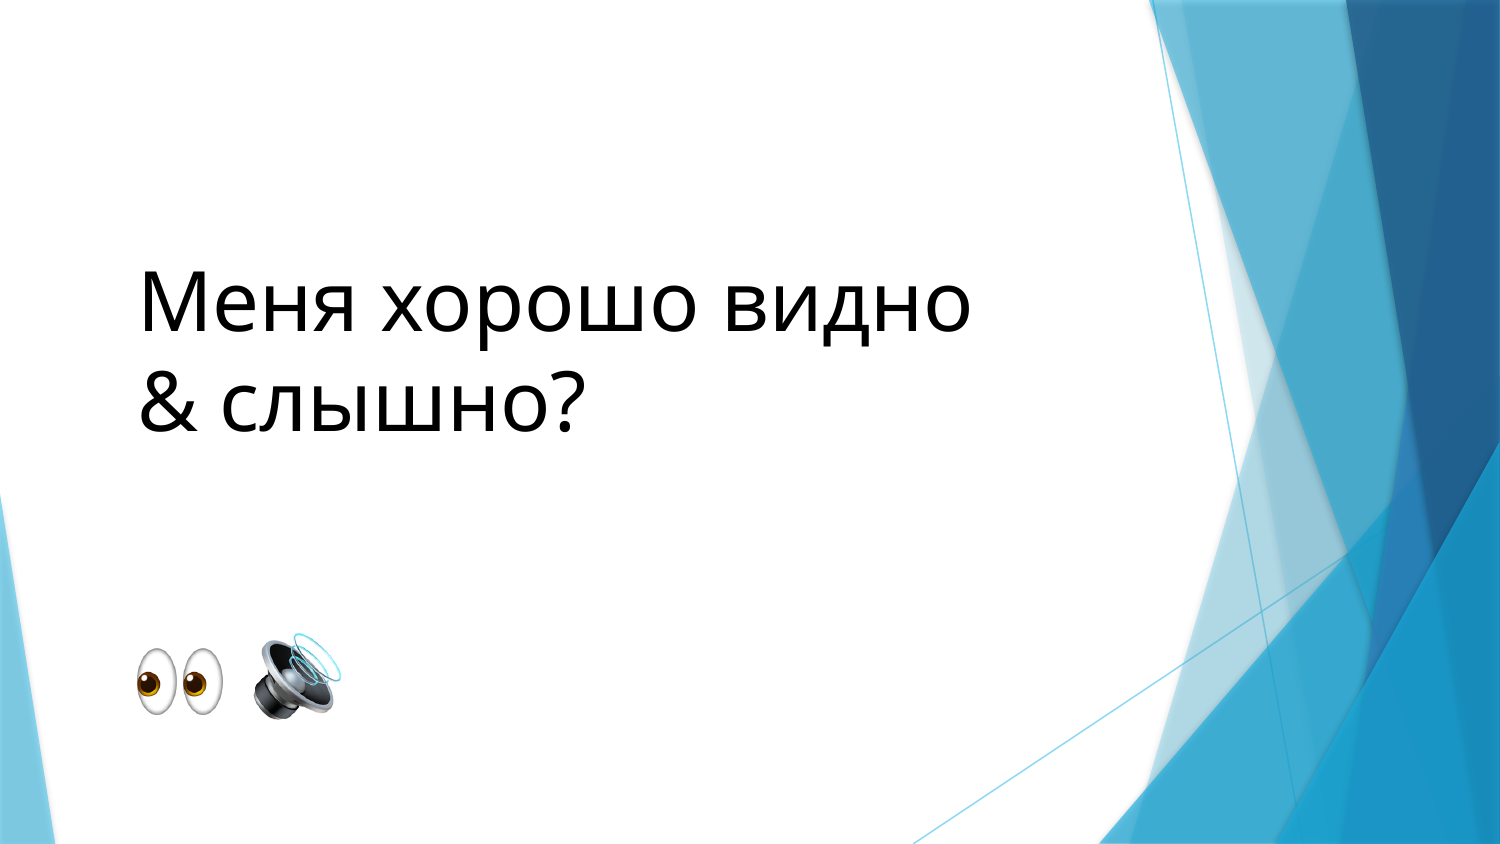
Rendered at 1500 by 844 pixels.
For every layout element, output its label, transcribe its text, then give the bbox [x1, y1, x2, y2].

title Меня хорошо видно & слышно? [122, 233, 1424, 464]
picture [134, 637, 224, 727]
picture [252, 629, 344, 721]
